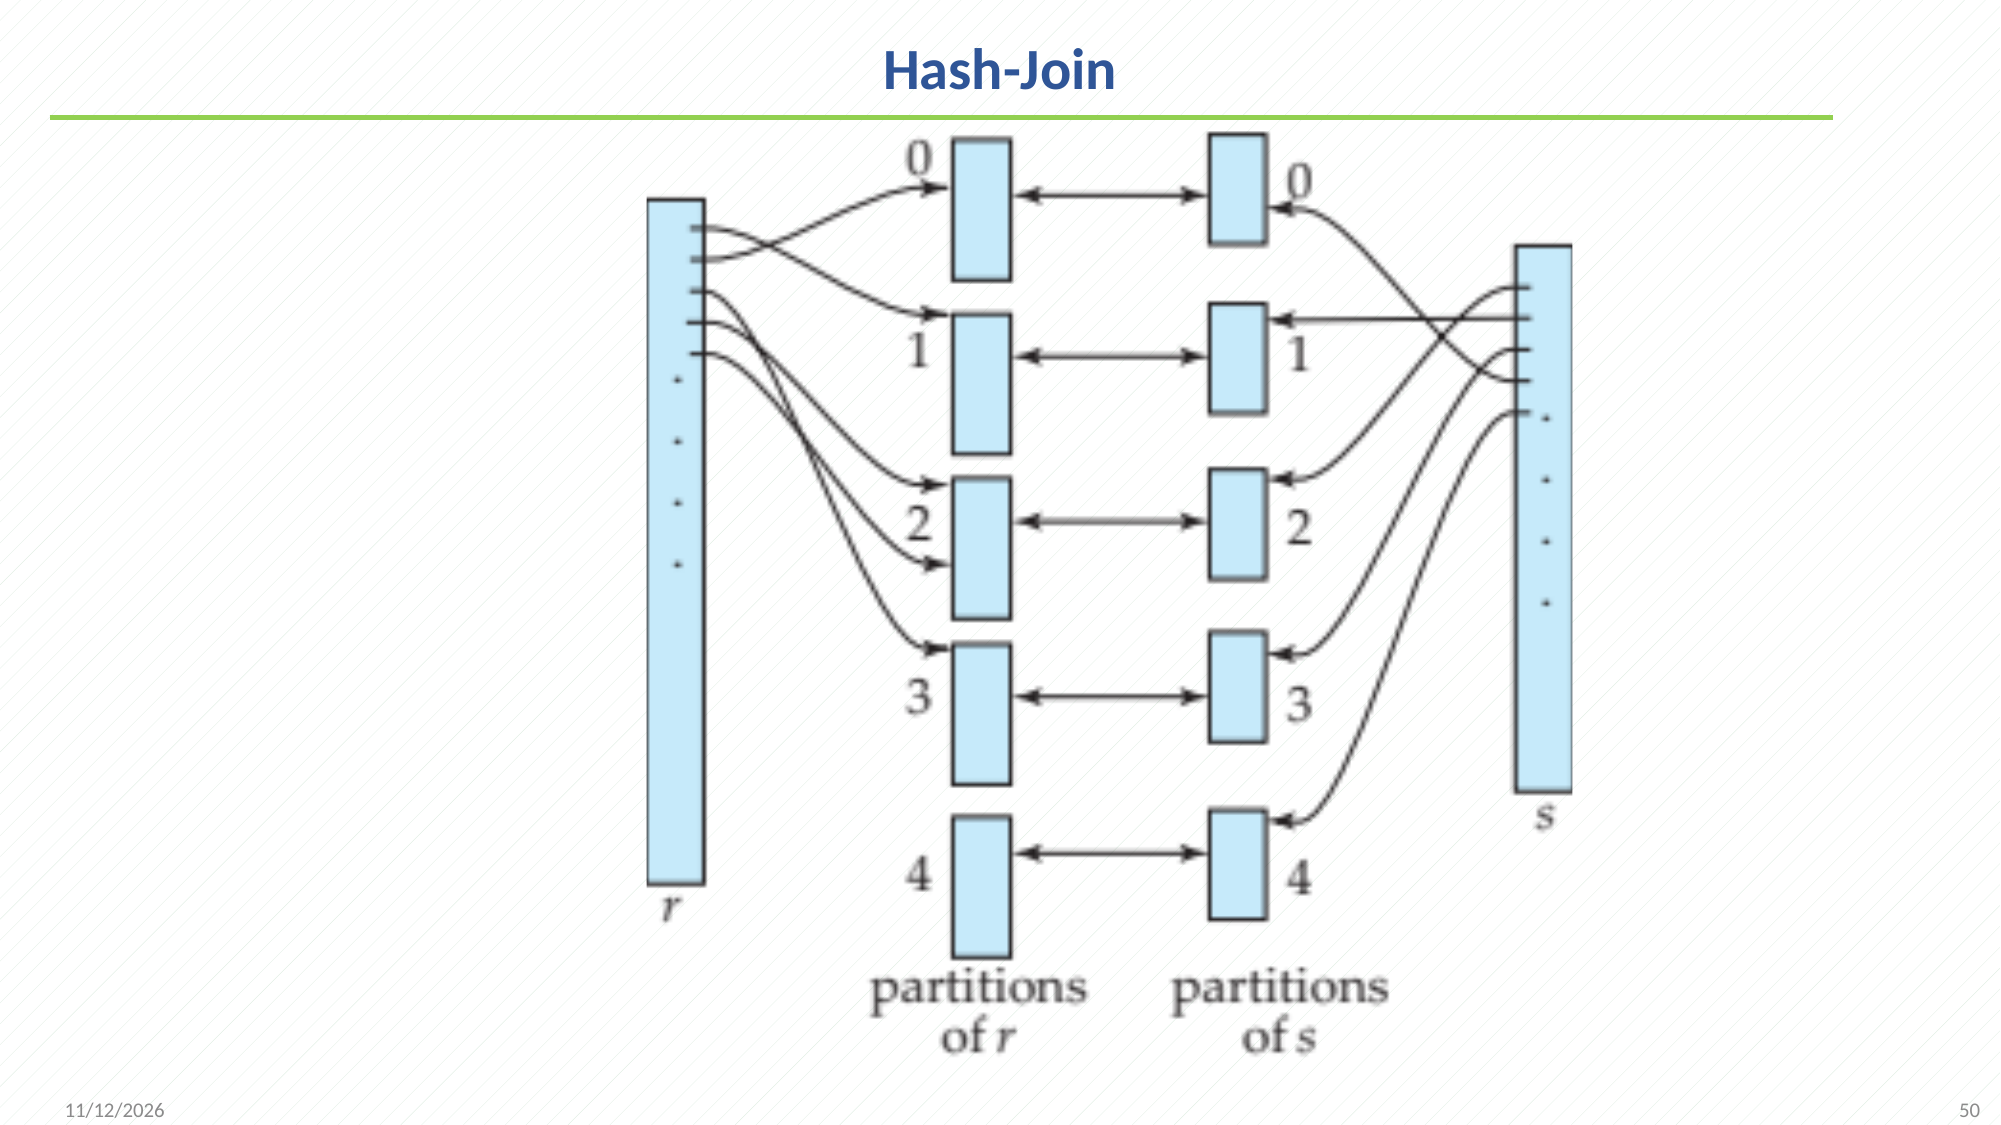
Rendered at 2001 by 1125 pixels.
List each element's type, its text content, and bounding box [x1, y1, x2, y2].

title Hash-Join [50, 13, 1949, 129]
slide_number 50 [1545, 1079, 1996, 1125]
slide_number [49, 1079, 500, 1125]
picture [646, 130, 1573, 1062]
